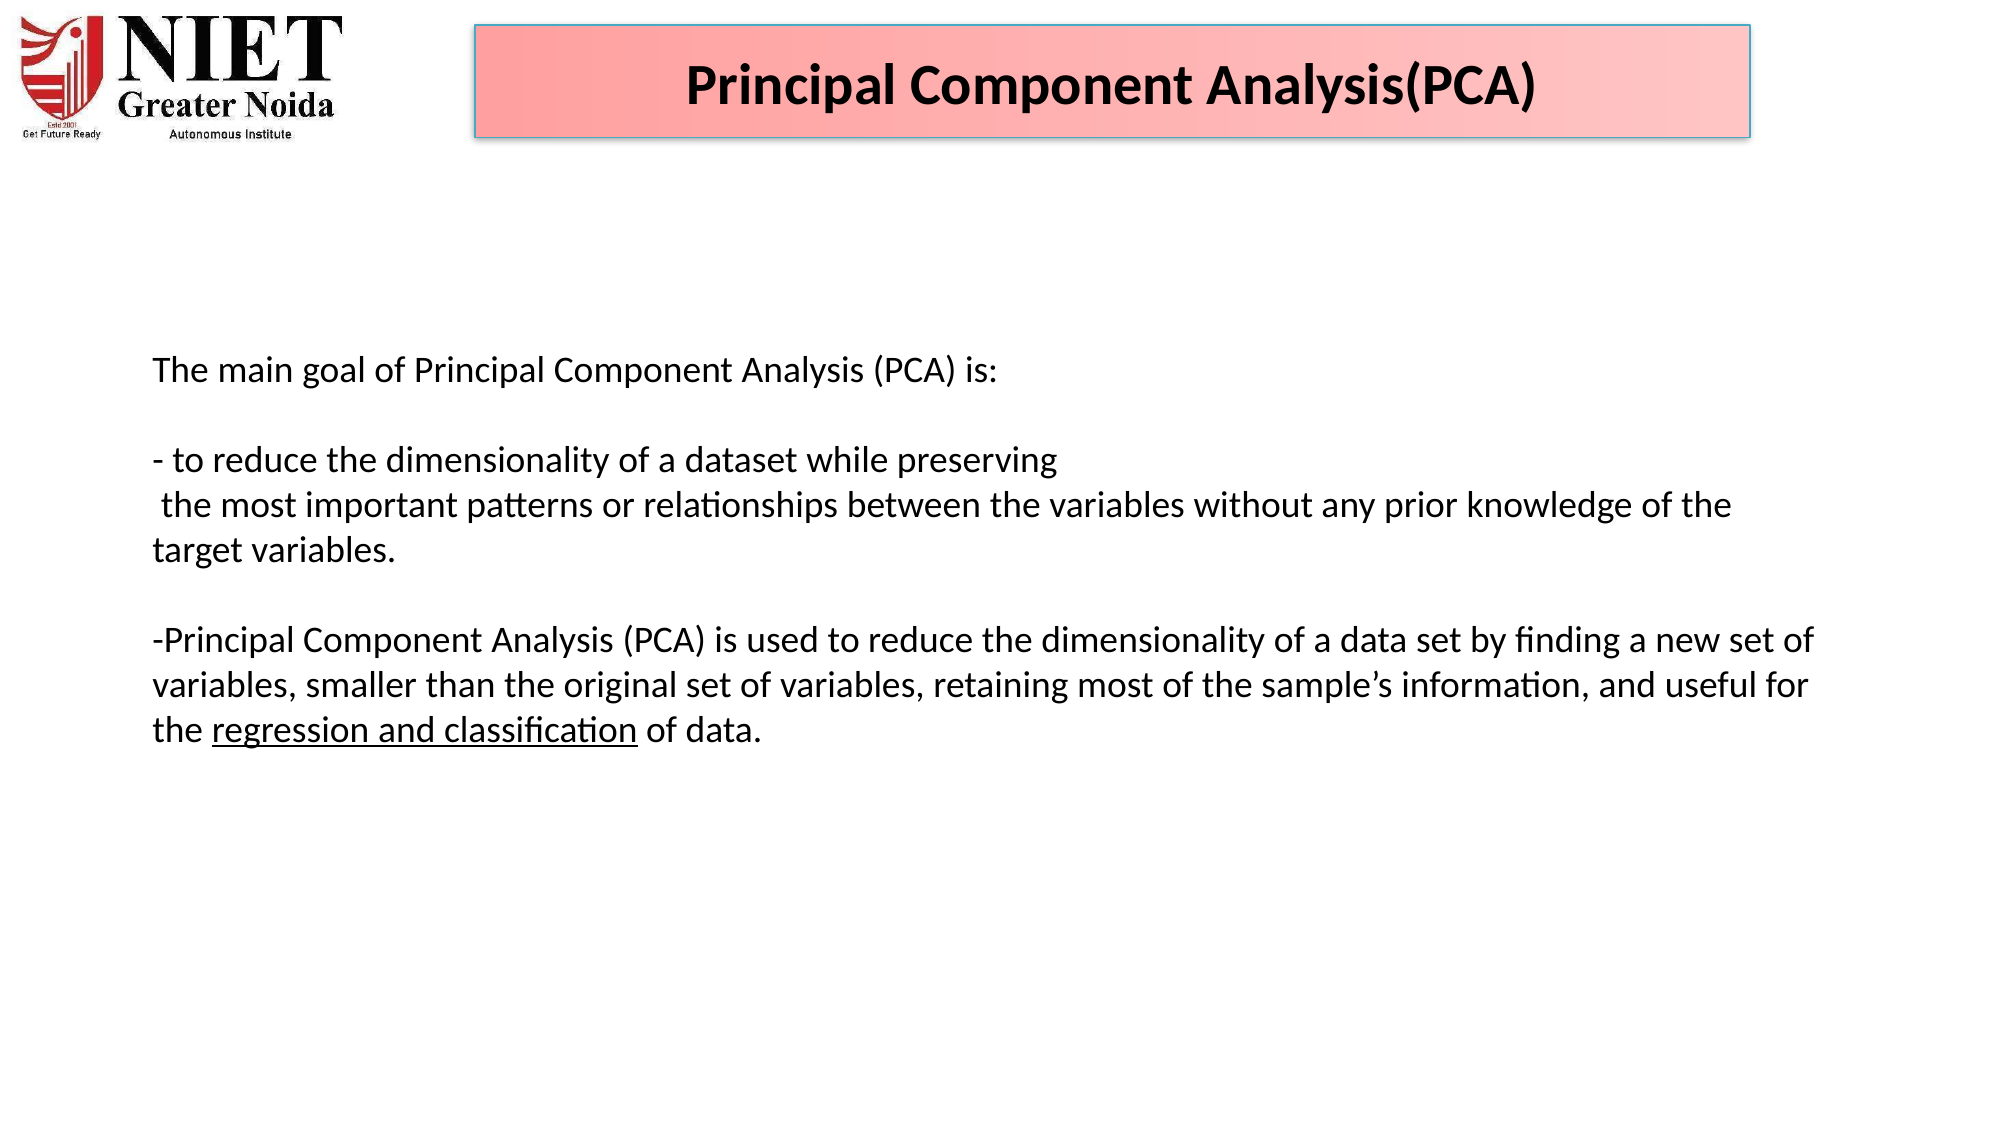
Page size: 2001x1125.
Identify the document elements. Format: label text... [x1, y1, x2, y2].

text_box Principal Component Analysis(PCA) [474, 24, 1751, 138]
picture [0, 0, 363, 156]
text_box The main goal of Principal Component Analysis (PCA) is: - to reduce the dimensionality of a dataset while preserving the most important patterns or relationships between the variables without any prior knowledge of the target variables. -Principal Component Analysis (PCA) is used to reduce the dimensionality of a data set by finding a new set of variables, smaller than the original set of variables, retaining most of the sample’s information, and useful for the regression and classification of data. [137, 337, 1838, 758]
